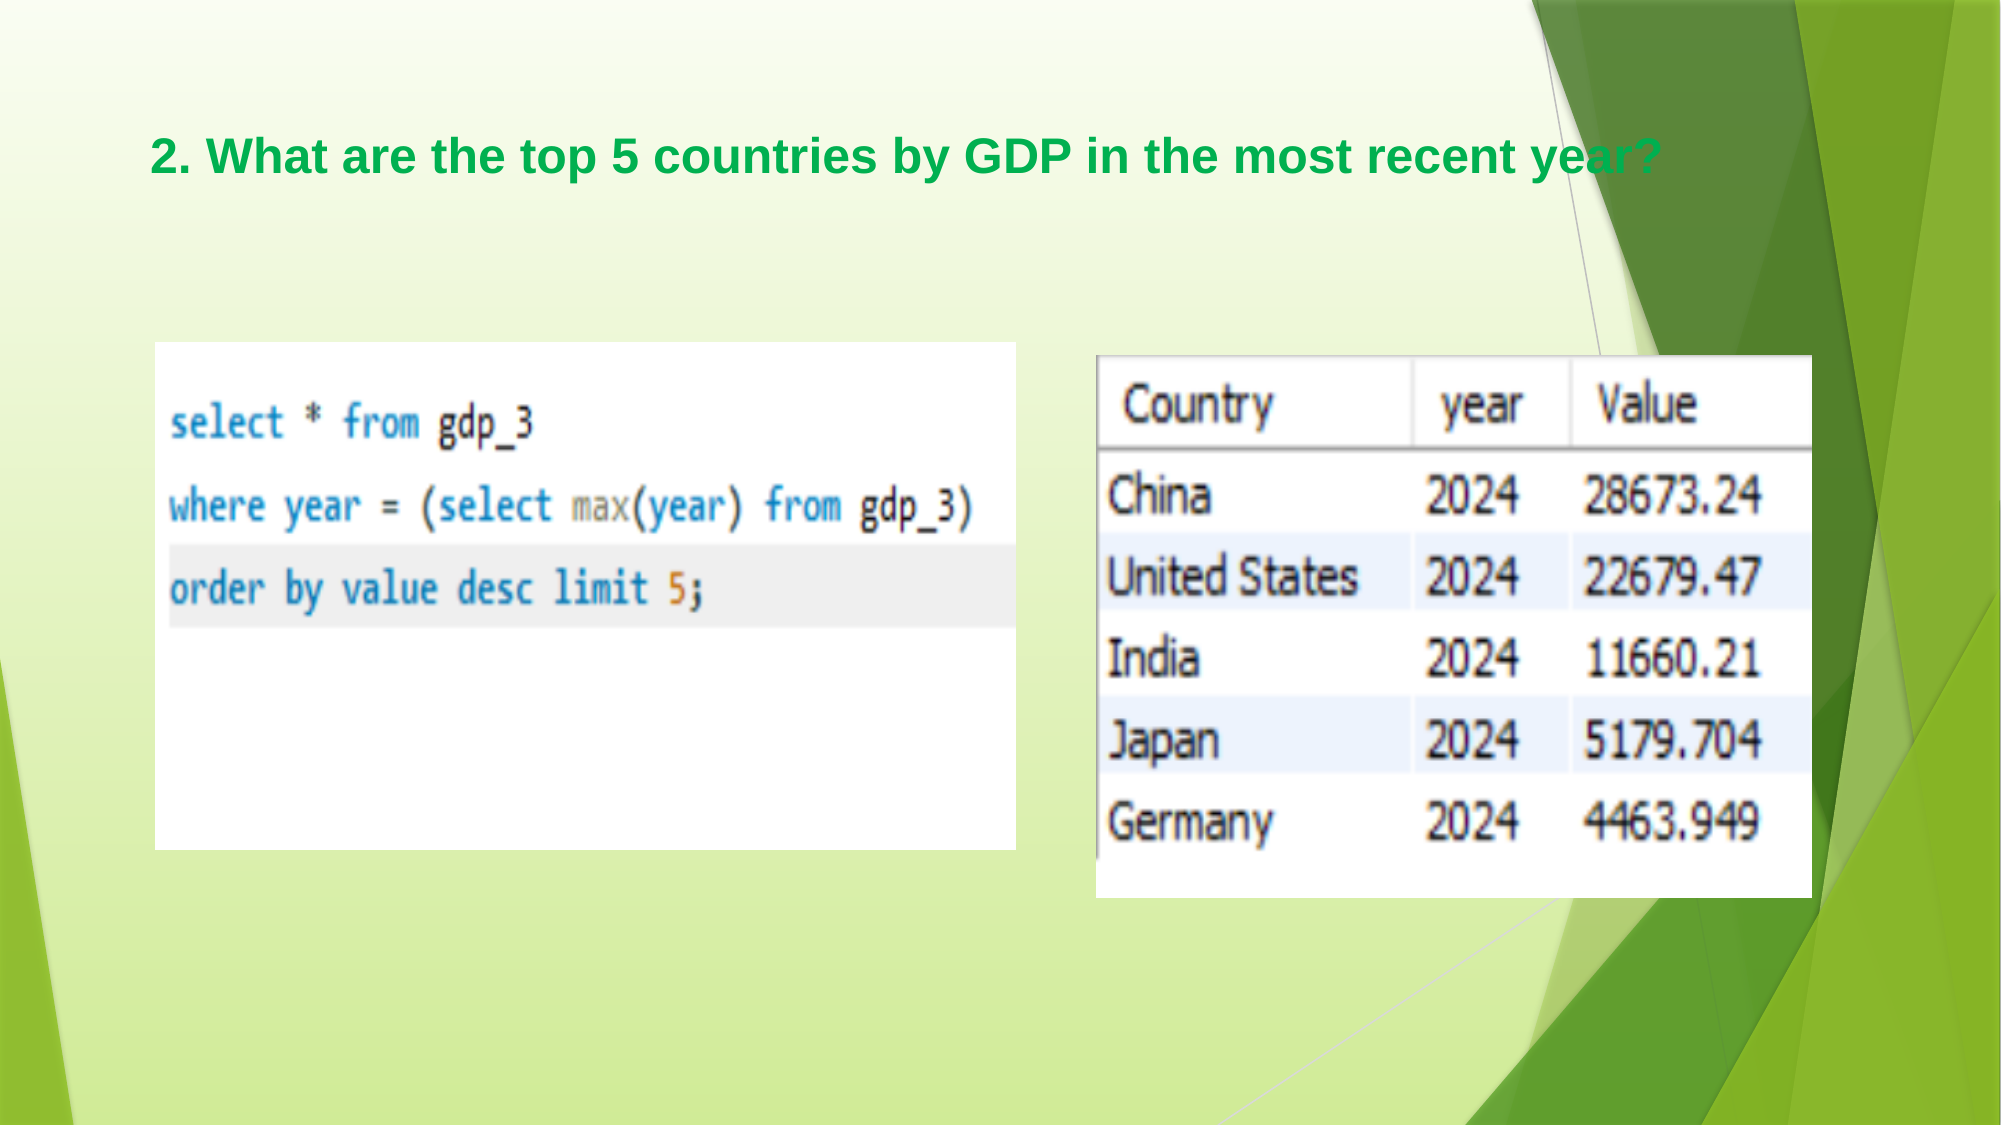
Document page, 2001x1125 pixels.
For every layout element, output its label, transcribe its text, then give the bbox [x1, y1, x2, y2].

text_box 2. What are the top 5 countries by GDP in the most recent year? [121, 115, 2000, 191]
picture [155, 342, 1016, 851]
picture [1095, 355, 1813, 898]
